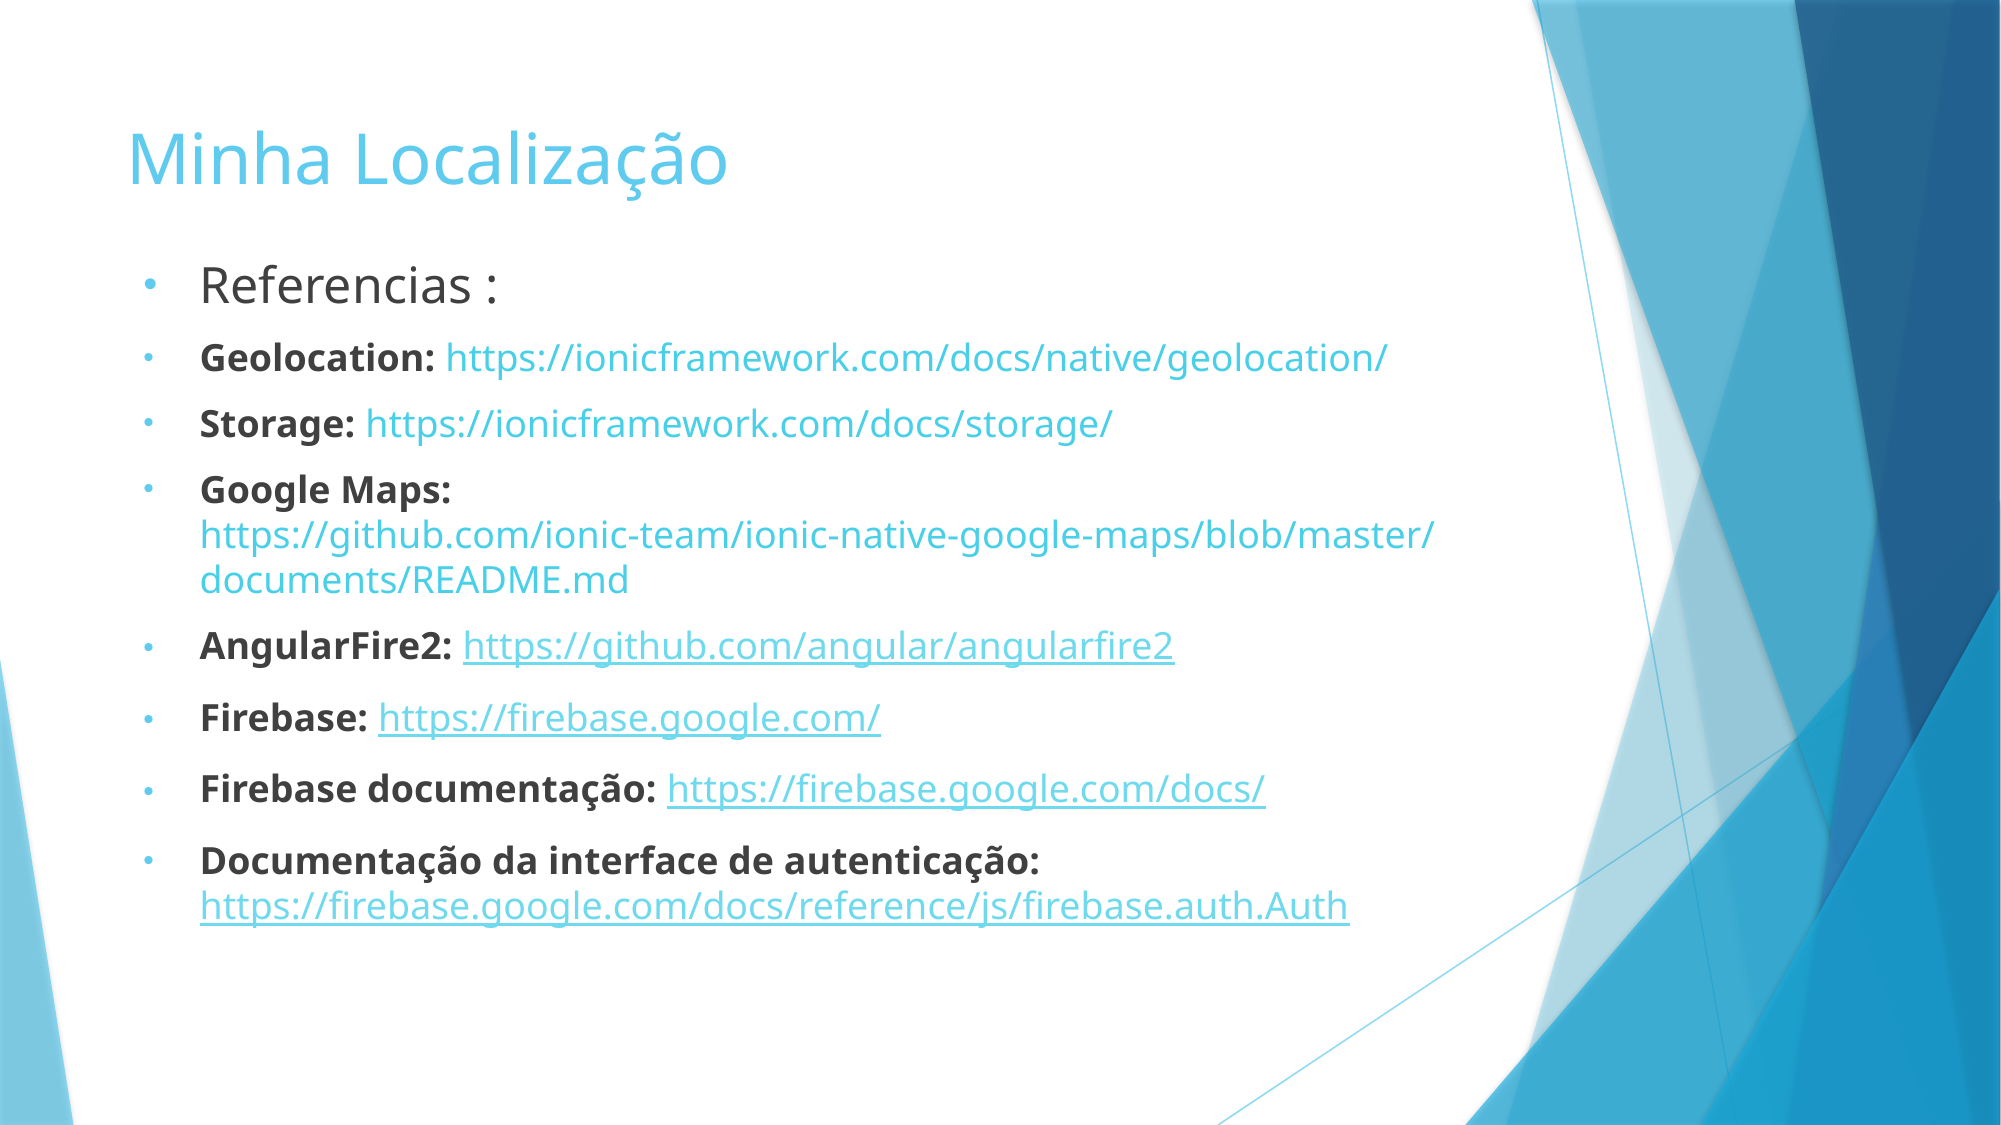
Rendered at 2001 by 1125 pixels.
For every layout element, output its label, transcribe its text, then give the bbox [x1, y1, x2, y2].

title Minha Localização [111, 106, 781, 229]
list Referencias : Geolocation: https://ionicframework.com/docs/native/geolocation/ Storage: https://ionicframework.com/docs/storage/ Google Maps: https://github.com/ionic-team/ionic-native-google-maps/blob/master/documents/README.md AngularFire2: https://github.com/angular/angularfire2 Firebase: https://firebase.google.com/ Firebase documentação: https://firebase.google.com/docs/ Documentação da interface de autenticação: https://firebase.google.com/docs/reference/js/firebase.auth.Auth [128, 245, 1521, 1019]
